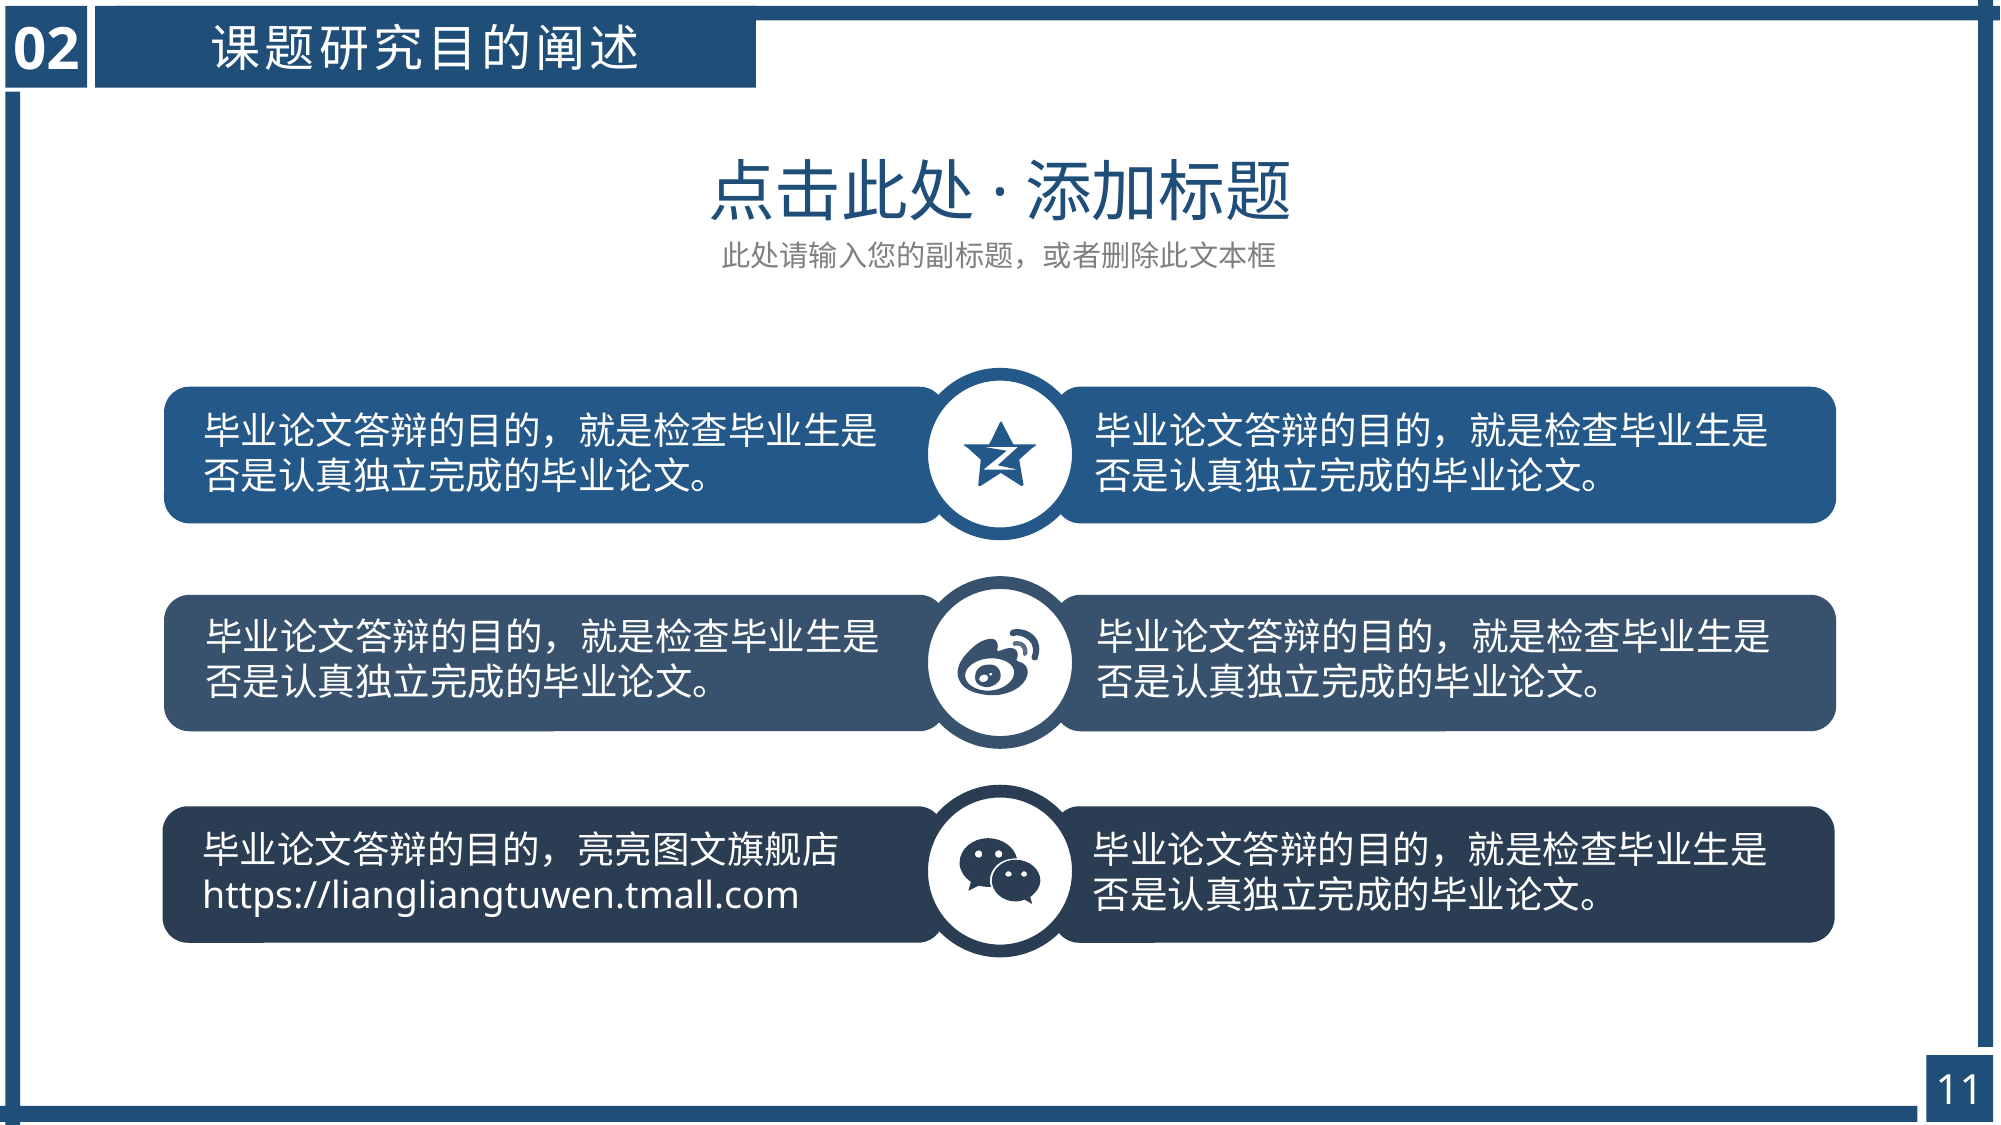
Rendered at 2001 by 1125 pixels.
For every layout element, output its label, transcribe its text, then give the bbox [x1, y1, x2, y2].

text_box 毕业论文答辩的目的，就是检查毕业生是否是认真独立完成的毕业论文。 [1079, 818, 1803, 924]
text_box [161, 805, 921, 944]
text_box [1994, 5, 2000, 21]
text_box [1079, 385, 1838, 525]
text_box [757, 5, 1978, 21]
text_box 课题研究目的阐述 [94, 5, 757, 89]
text_box 11 [1842, 1055, 2000, 1125]
text_box [1978, 0, 1994, 1047]
text_box [162, 385, 921, 525]
text_box 此处请输入您的副标题，或者删除此文本框 [691, 233, 1307, 276]
text_box 毕业论文答辩的目的，亮亮图文旗舰店https://liangliangtuwen.tmall.com [187, 818, 912, 924]
text_box [1079, 805, 1836, 944]
text_box 毕业论文答辩的目的，就是检查毕业生是否是认真独立完成的毕业论文。 [188, 399, 913, 505]
text_box 02 [4, 5, 88, 89]
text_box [921, 582, 1079, 743]
text_box 毕业论文答辩的目的，就是检查毕业生是否是认真独立完成的毕业论文。 [1079, 399, 1804, 505]
text_box 毕业论文答辩的目的，就是检查毕业生是否是认真独立完成的毕业论文。 [190, 605, 915, 710]
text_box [921, 374, 1079, 534]
text_box [1079, 593, 1838, 733]
text_box 毕业论文答辩的目的，就是检查毕业生是否是认真独立完成的毕业论文。 [1081, 605, 1806, 710]
text_box 点击此处·添加标题 [693, 141, 1307, 233]
text_box [163, 593, 921, 733]
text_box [921, 791, 1079, 951]
text_box [21, 1105, 1918, 1122]
text_box [0, 1105, 5, 1122]
text_box [5, 91, 21, 1125]
